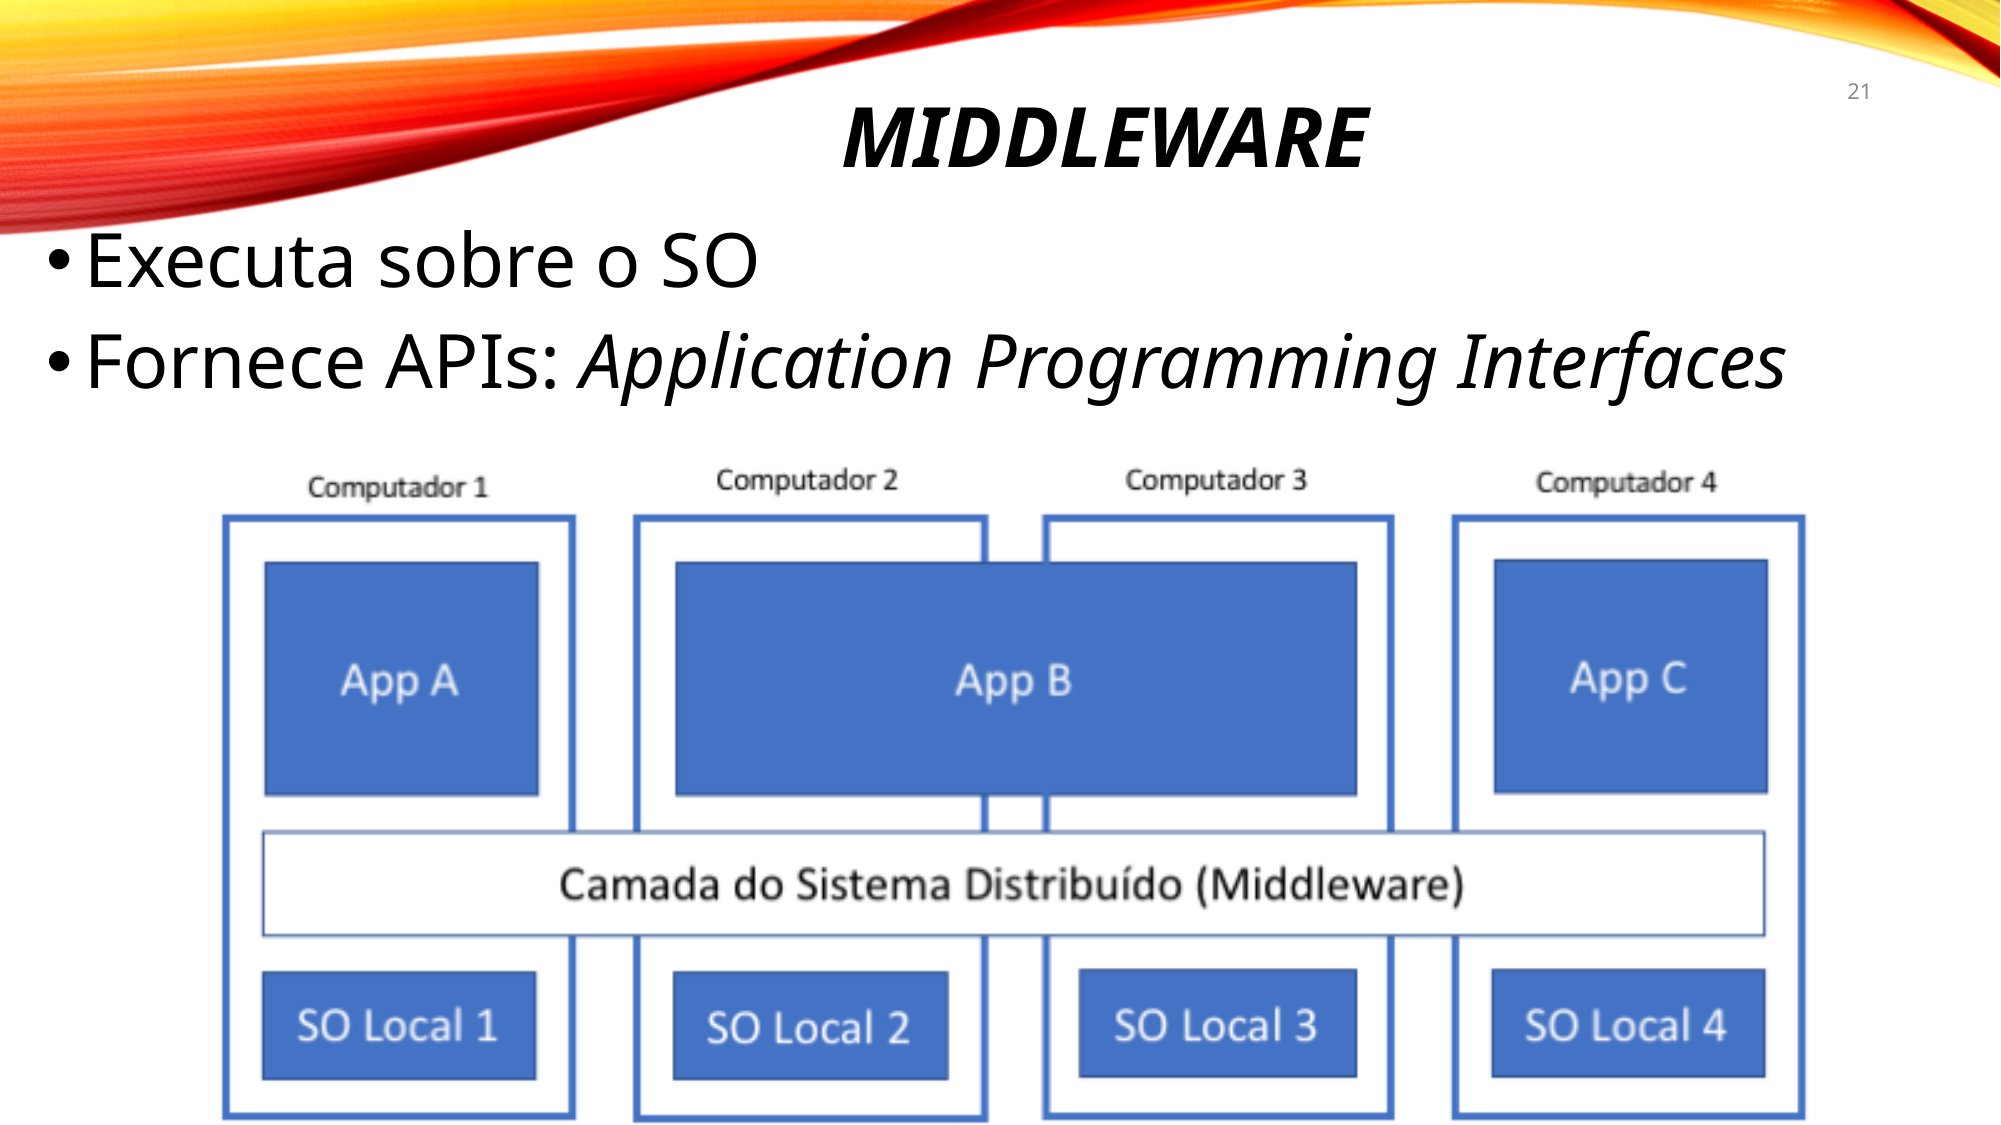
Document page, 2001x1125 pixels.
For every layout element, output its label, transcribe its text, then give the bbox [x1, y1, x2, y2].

title middleware [323, 16, 1888, 214]
list Executa sobre o SO Fornece APIs: Application Programming Interfaces [31, 214, 1980, 835]
picture [0, 0, 2000, 237]
slide_number 21 [1437, 62, 1888, 123]
picture [212, 421, 1815, 1125]
